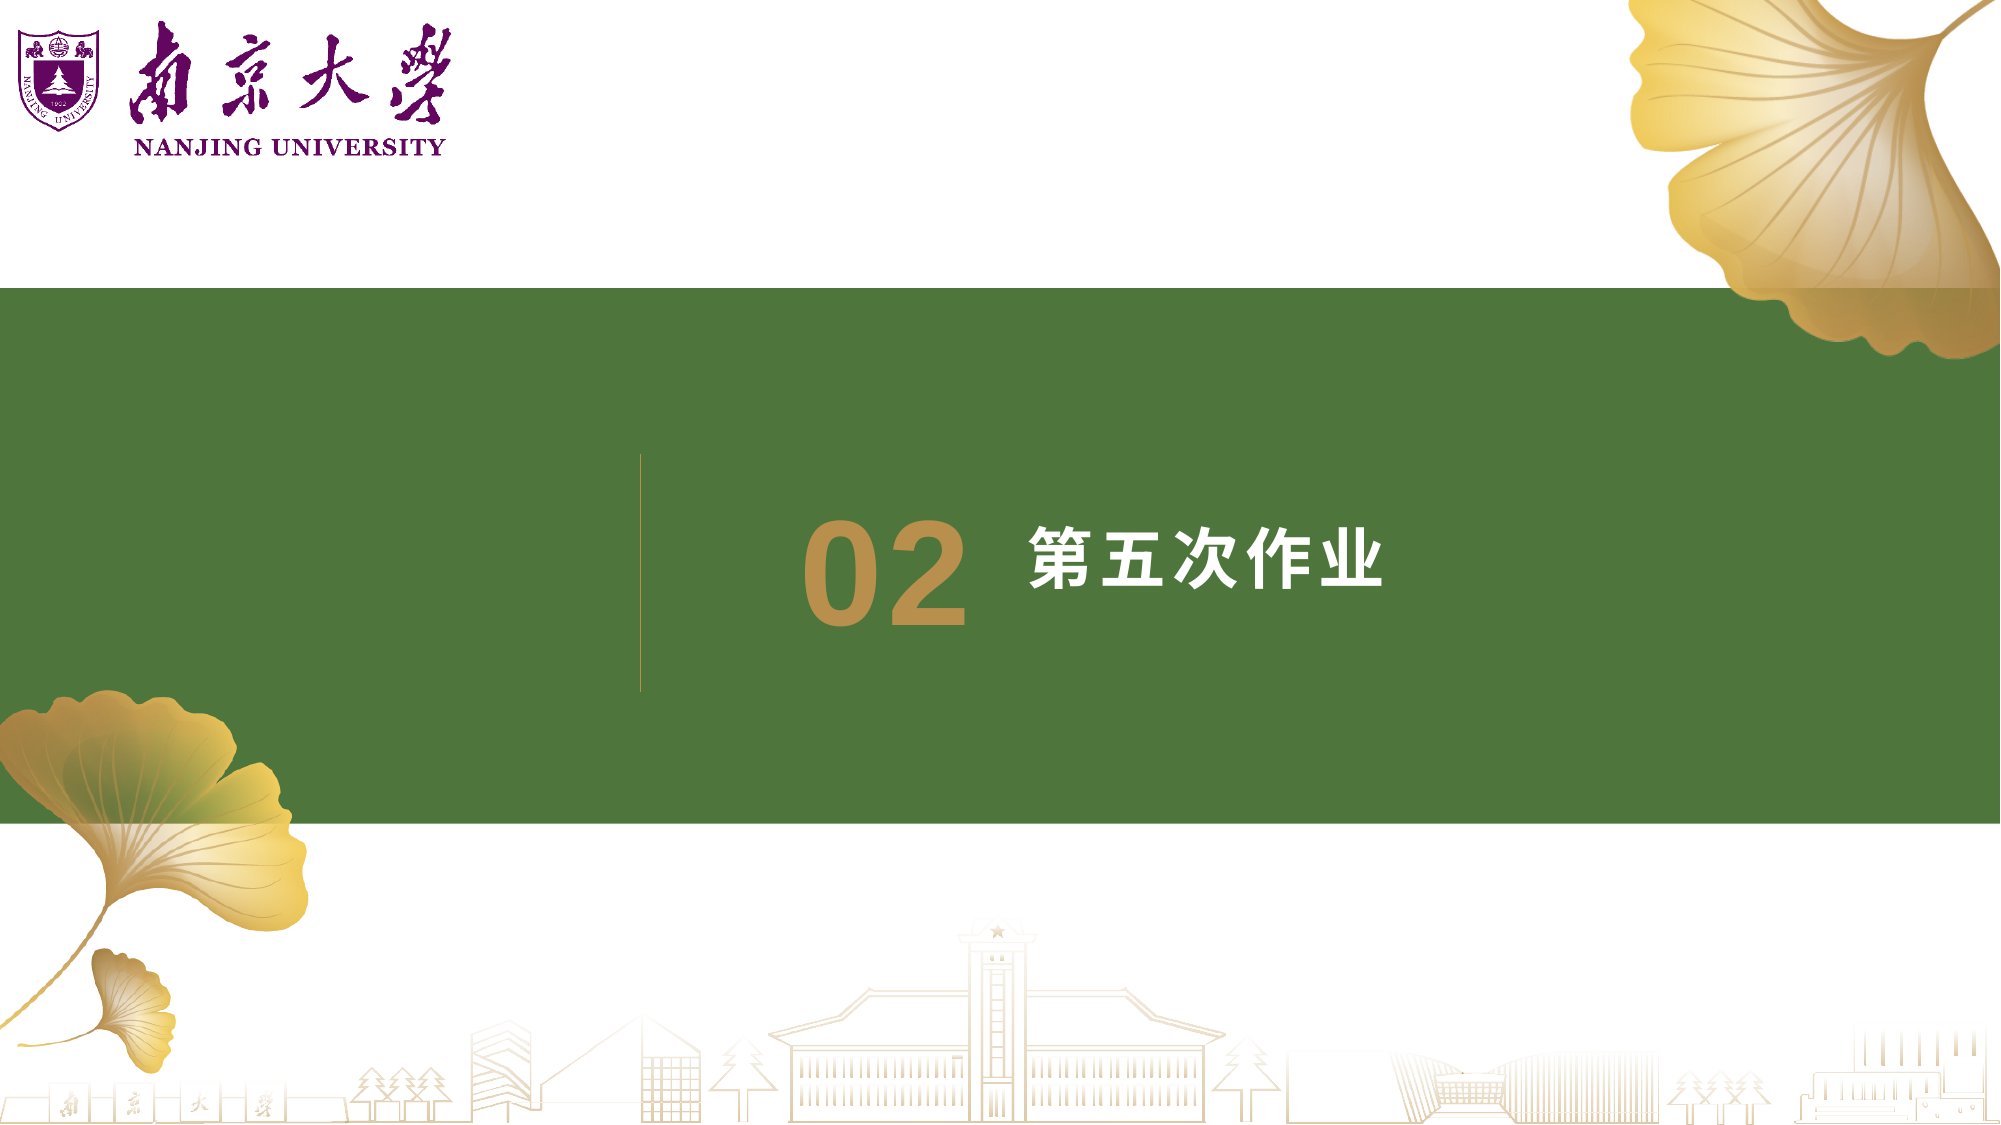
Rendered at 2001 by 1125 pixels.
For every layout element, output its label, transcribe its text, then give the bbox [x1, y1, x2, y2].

picture [1558, 0, 2000, 460]
text_box 第五次作业 [1011, 488, 1819, 626]
text_box 02 [763, 463, 1008, 668]
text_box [0, 914, 1999, 1125]
text_box [0, 287, 2000, 825]
picture [0, 617, 419, 914]
picture [18, 21, 451, 160]
